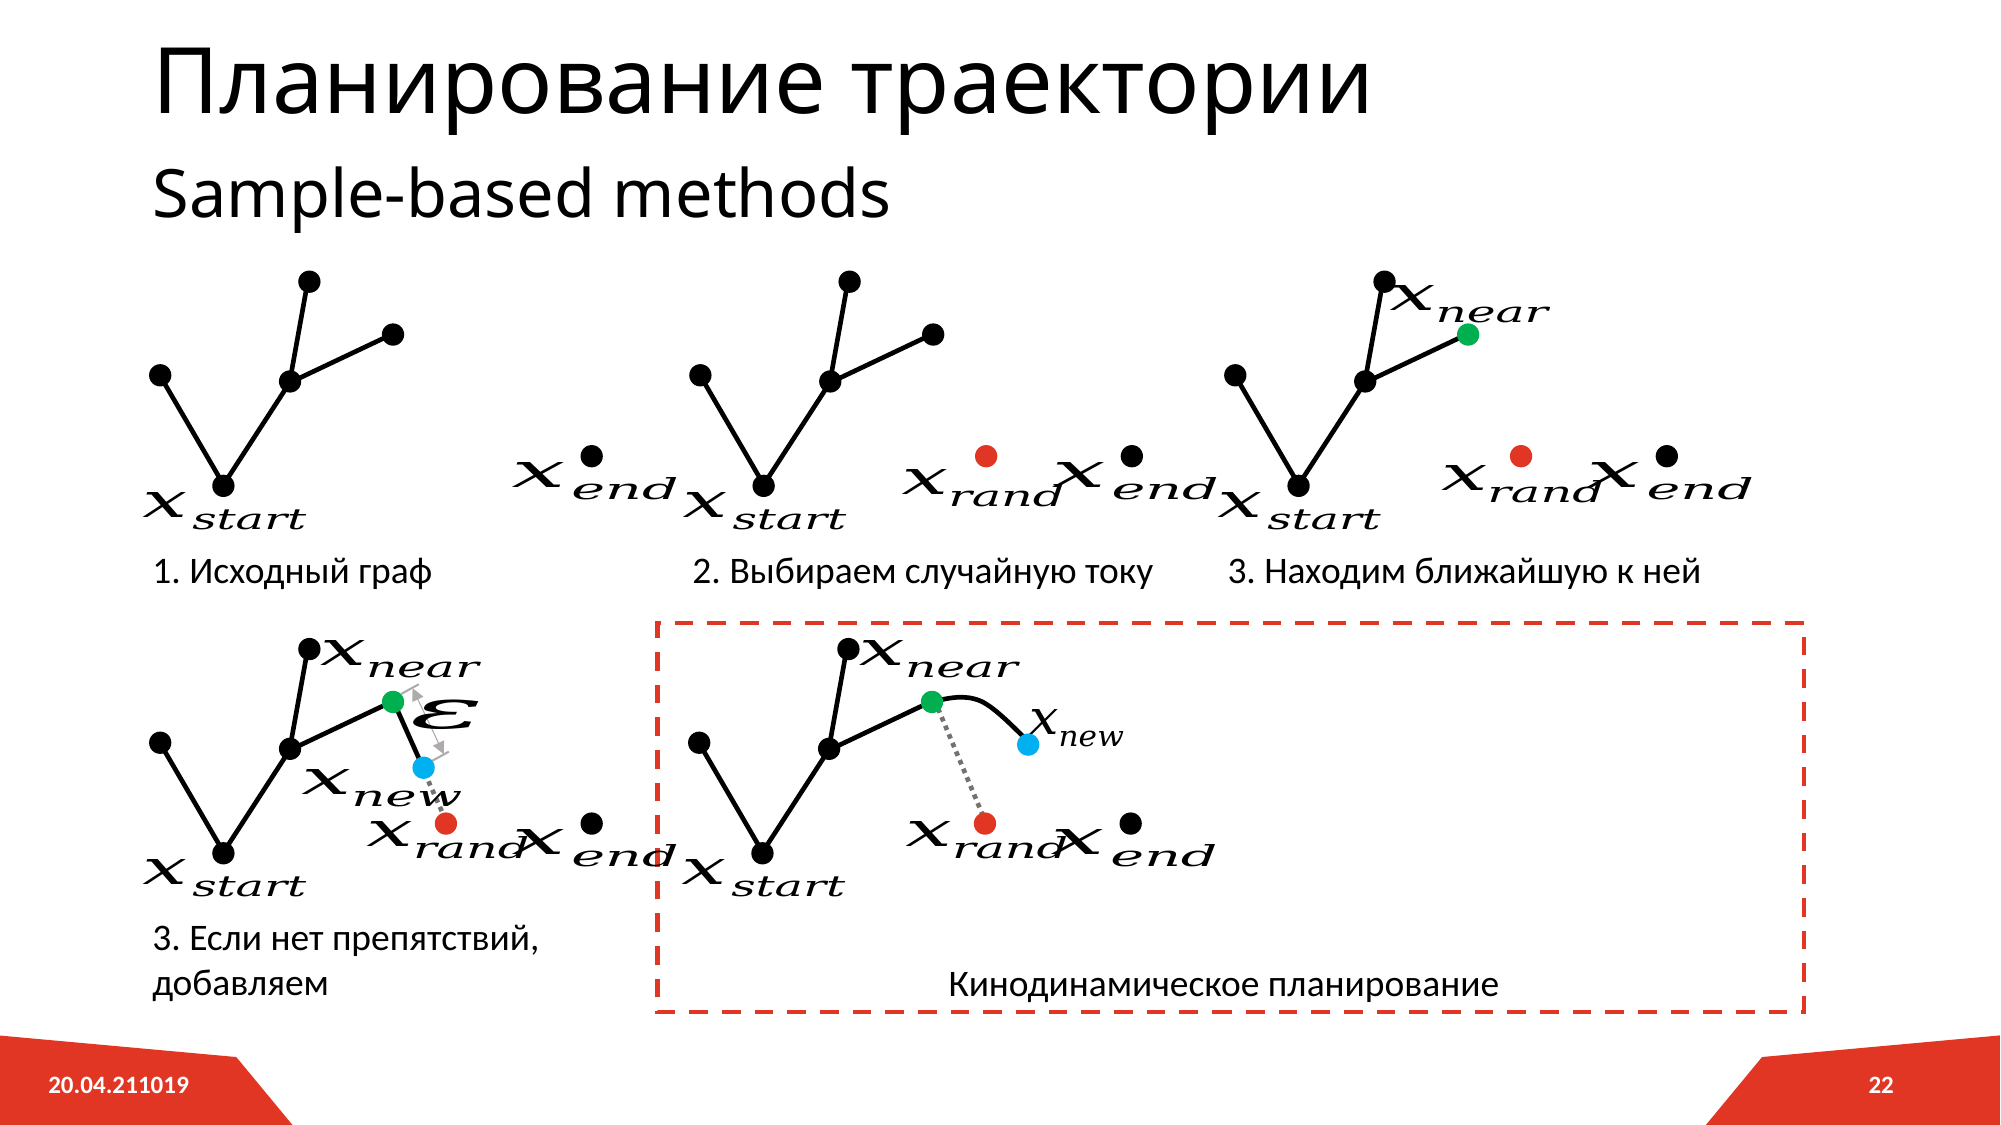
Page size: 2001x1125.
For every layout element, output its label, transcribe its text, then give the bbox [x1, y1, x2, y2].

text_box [828, 649, 847, 749]
text_box Кинодинамическое планирование [650, 951, 1798, 1011]
text_box [1118, 811, 1143, 836]
text_box [921, 322, 946, 347]
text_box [289, 649, 308, 749]
text_box [837, 269, 862, 294]
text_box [290, 334, 393, 383]
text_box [223, 744, 293, 853]
text_box 3. Если нет препятствий, добавляем [137, 905, 678, 1011]
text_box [829, 701, 932, 750]
text_box [148, 363, 173, 388]
text_box [750, 849, 775, 866]
text_box [1119, 443, 1145, 469]
text_box [836, 636, 861, 662]
text_box [1016, 732, 1041, 757]
text_box [148, 730, 173, 755]
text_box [702, 379, 762, 481]
text_box [833, 750, 842, 761]
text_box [223, 377, 293, 485]
text_box [1654, 443, 1680, 469]
text_box [278, 369, 289, 377]
text_box [579, 443, 604, 469]
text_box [762, 744, 833, 853]
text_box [1298, 377, 1369, 485]
text_box 3. Находим ближайшую к ней [1212, 538, 1753, 599]
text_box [290, 701, 393, 750]
title Планирование траектории [137, 21, 1863, 148]
text_box [297, 269, 322, 294]
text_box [162, 746, 222, 849]
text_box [701, 746, 761, 849]
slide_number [0, 1042, 238, 1125]
text_box [411, 769, 418, 779]
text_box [400, 684, 419, 694]
text_box [973, 443, 999, 469]
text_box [763, 377, 834, 485]
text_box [1365, 334, 1468, 383]
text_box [289, 282, 308, 382]
text_box [818, 736, 828, 744]
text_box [392, 699, 424, 769]
text_box [1369, 383, 1378, 393]
text_box 1. Исходный граф [137, 538, 677, 599]
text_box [431, 751, 449, 762]
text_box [418, 758, 450, 829]
text_box 2. Выбираем случайную току [677, 538, 1212, 599]
text_box [211, 849, 236, 866]
text_box [293, 750, 303, 761]
text_box [688, 363, 713, 388]
text_box [380, 322, 406, 347]
text_box [579, 811, 604, 836]
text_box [162, 379, 222, 481]
text_box [987, 703, 1022, 738]
text_box [293, 383, 303, 394]
text_box [1508, 443, 1534, 469]
text_box [435, 812, 459, 836]
text_box [1456, 322, 1481, 347]
text_box [297, 636, 322, 662]
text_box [412, 688, 444, 755]
text_box [919, 689, 944, 715]
text_box [819, 369, 829, 377]
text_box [1237, 379, 1297, 481]
text_box [687, 730, 712, 755]
list Sample-based methods [137, 152, 1863, 238]
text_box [1365, 282, 1383, 334]
slide_number 22 [1762, 1042, 2000, 1125]
text_box [278, 736, 289, 744]
text_box [380, 689, 405, 701]
text_box [834, 383, 843, 394]
text_box [1286, 481, 1311, 499]
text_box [934, 699, 987, 825]
text_box [751, 481, 776, 499]
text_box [830, 334, 933, 383]
text_box [656, 622, 1805, 1013]
text_box [972, 811, 998, 836]
text_box [1372, 269, 1397, 294]
text_box [1223, 363, 1248, 388]
text_box [1353, 369, 1364, 377]
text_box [830, 282, 848, 334]
text_box [211, 481, 236, 499]
